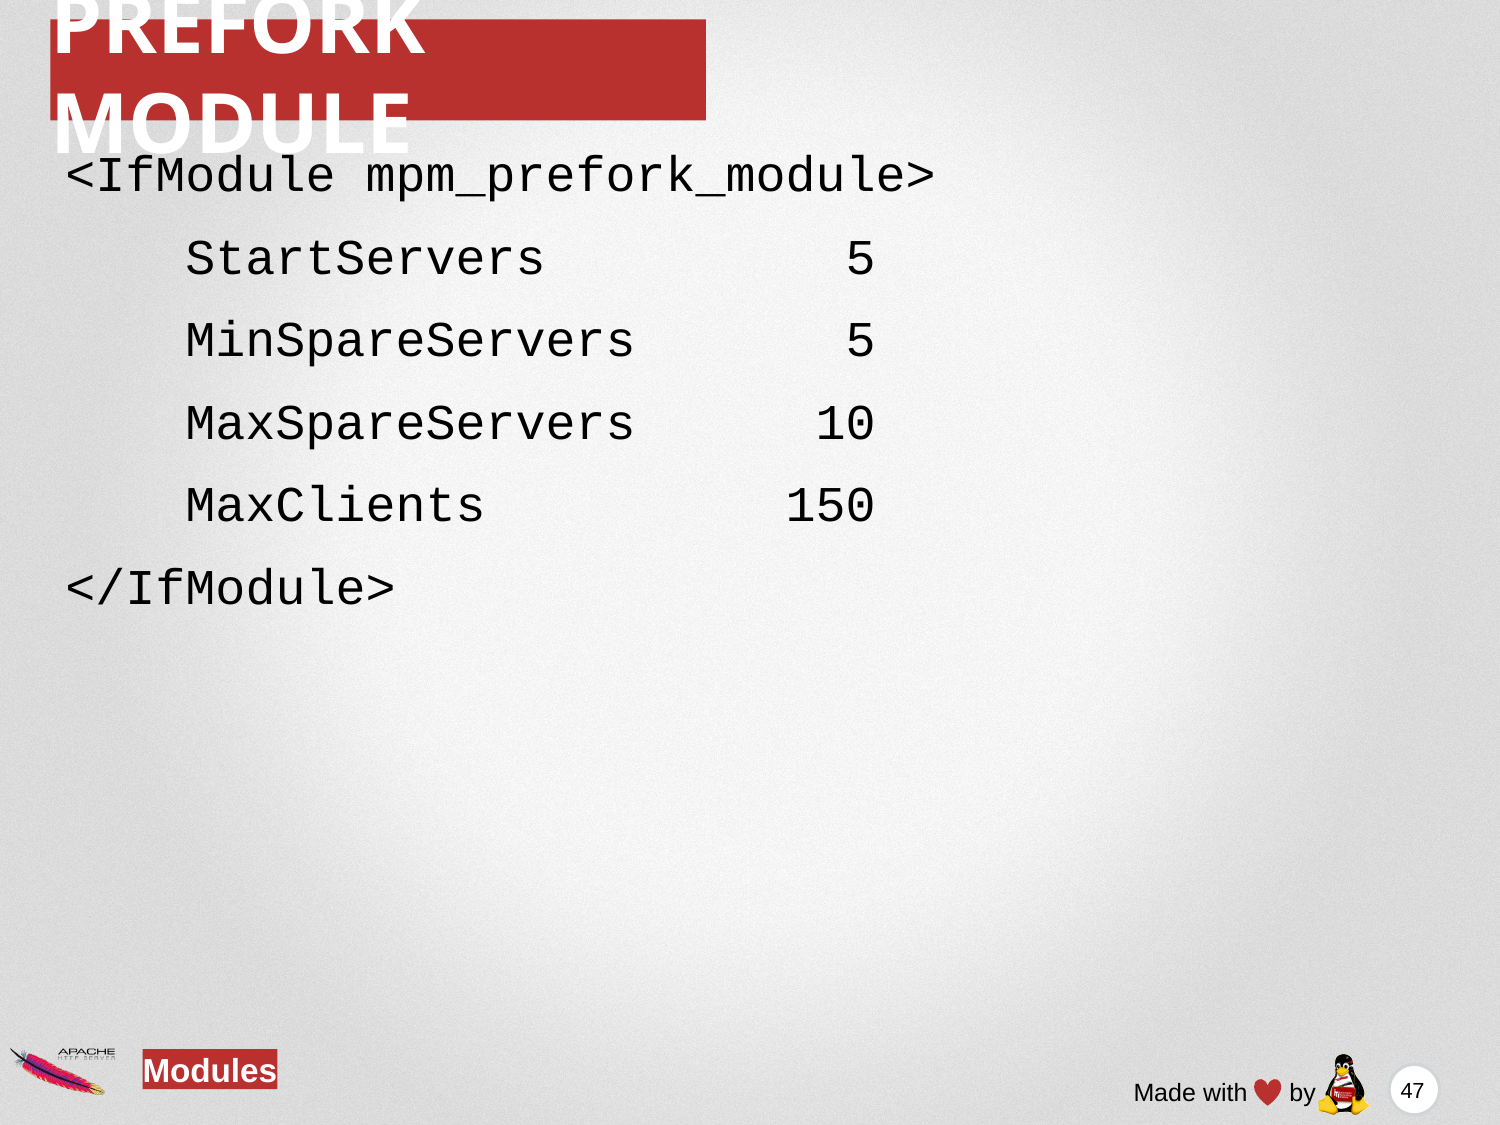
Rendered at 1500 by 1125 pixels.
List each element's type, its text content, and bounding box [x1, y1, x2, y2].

picture [0, 0, 1500, 1125]
list <IfModule mpm_prefork_module> StartServers 5 MinSpareServers 5 MaxSpareServers 10 MaxClients 150 </IfModule> [50, 134, 1454, 1029]
title PREFORK MODULE [50, 19, 706, 121]
text_box Modules [142, 1049, 278, 1090]
slide_number 47 [1385, 1069, 1454, 1125]
